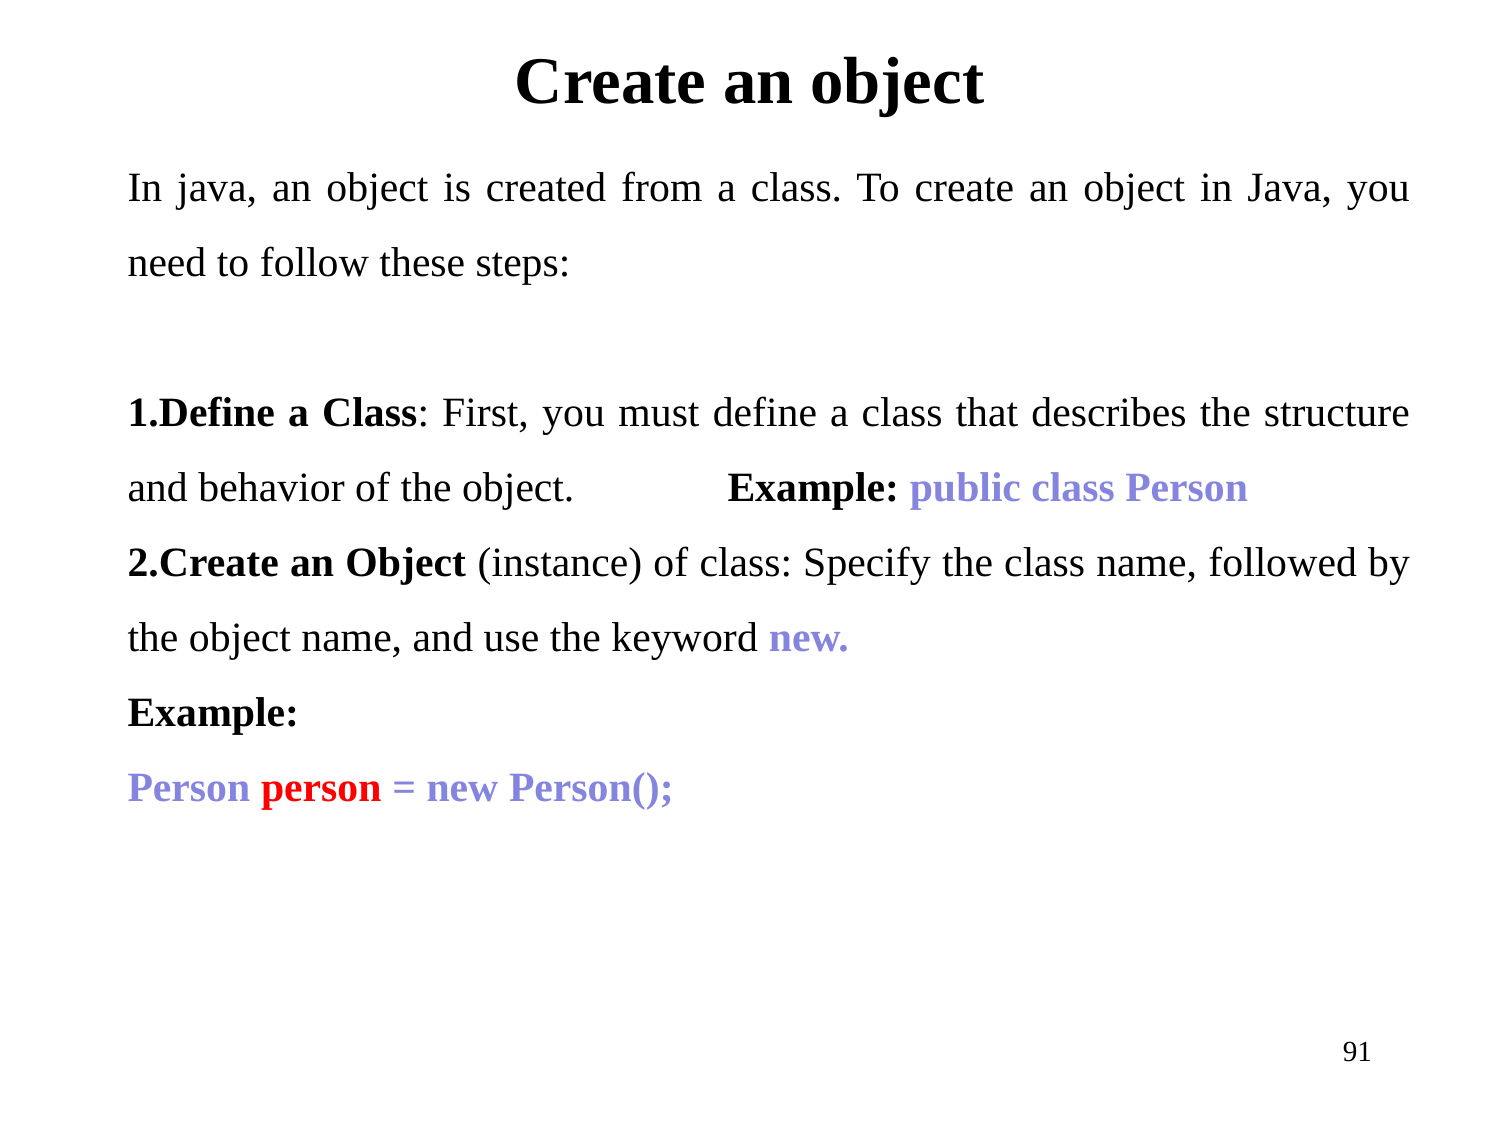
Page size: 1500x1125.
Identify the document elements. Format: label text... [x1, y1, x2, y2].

title Create an object [112, 28, 1388, 126]
list In java, an object is created from a class. To create an object in Java, you need to follow these steps: Define a Class: First, you must define a class that describes the structure and behavior of the object. Example: public class Person Create an Object (instance) of class: Specify the class name, followed by the object name, and use the keyword new. Example: Person person = new Person(); [112, 126, 1427, 1125]
